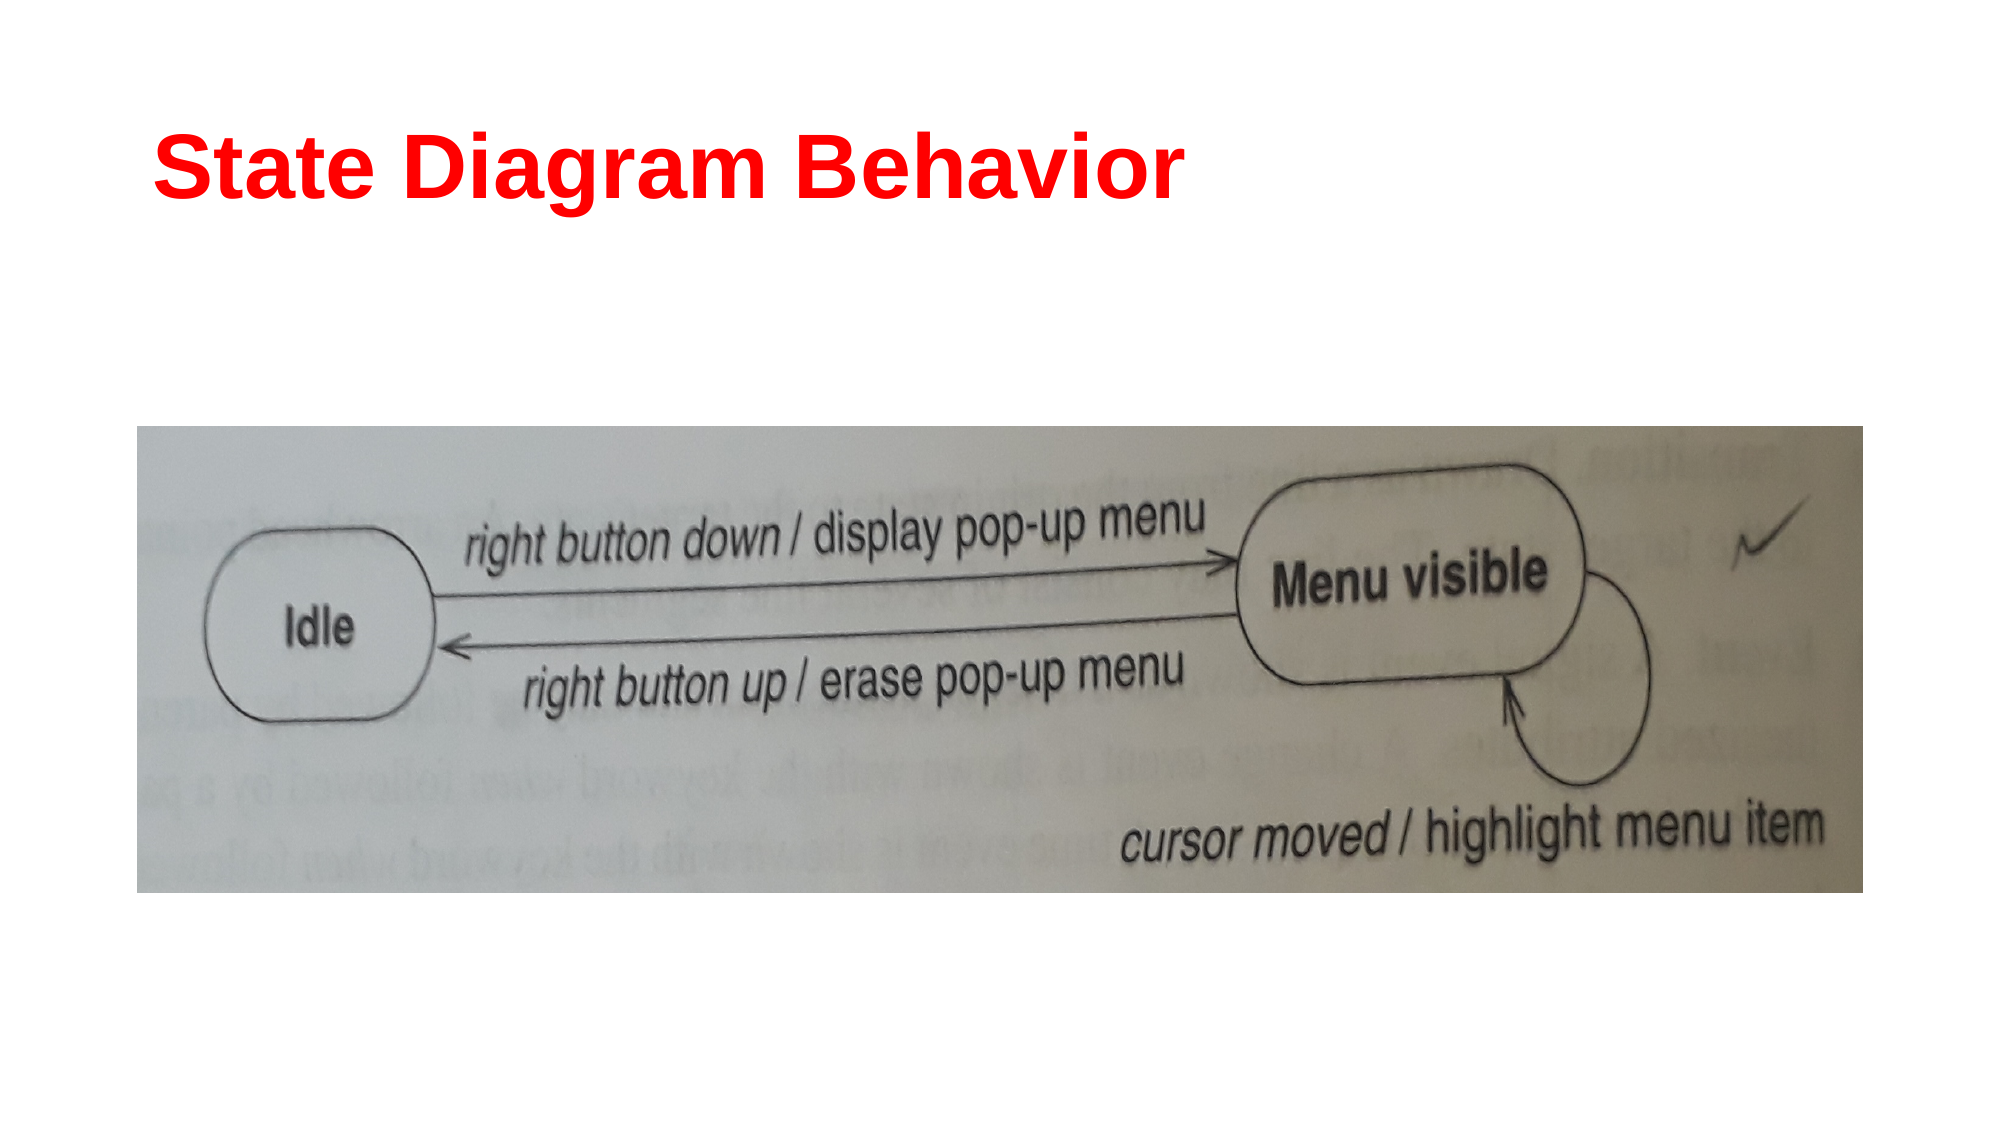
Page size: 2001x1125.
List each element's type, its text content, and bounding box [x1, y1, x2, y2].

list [137, 426, 1863, 893]
title State Diagram Behavior [137, 59, 1863, 278]
